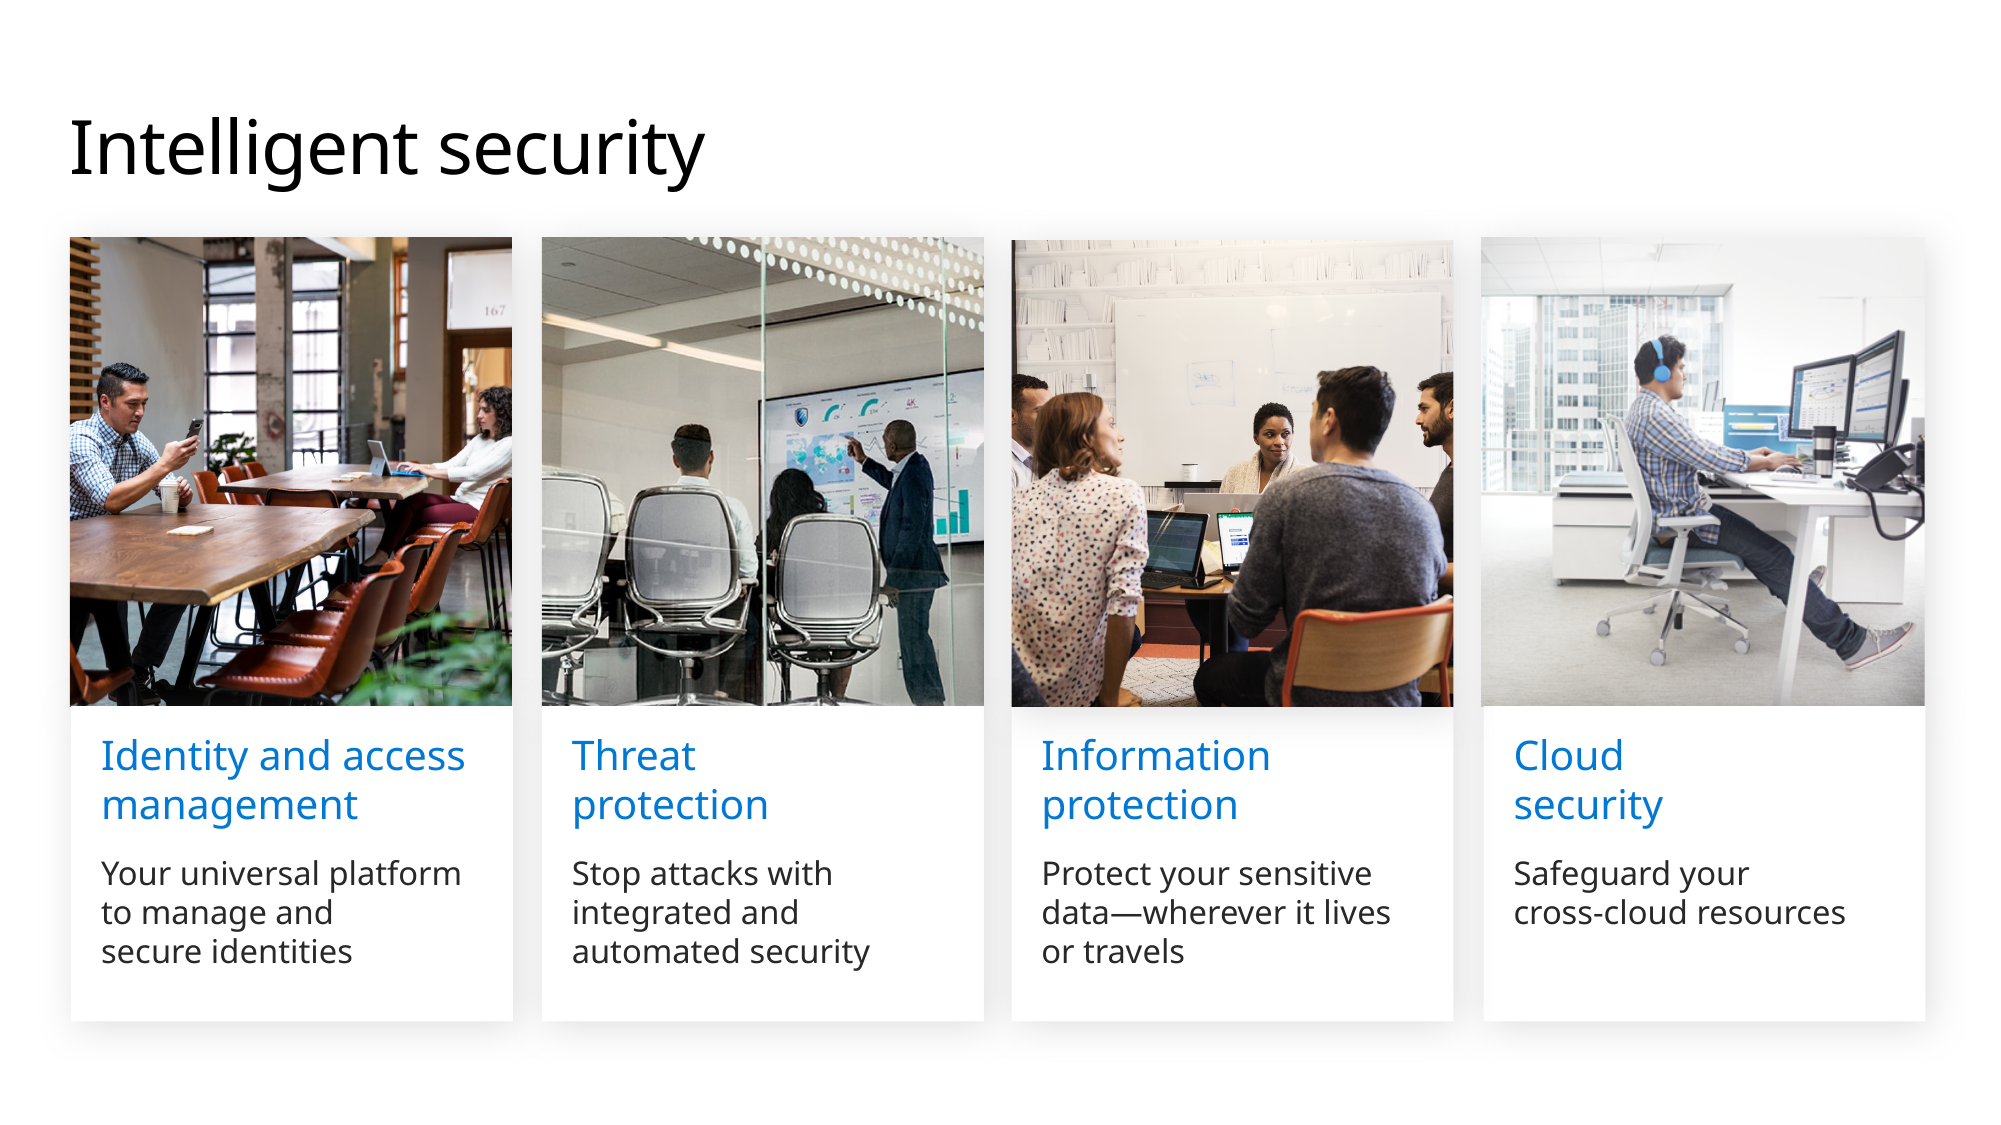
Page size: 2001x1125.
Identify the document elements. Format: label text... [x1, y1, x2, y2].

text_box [1480, 237, 1926, 1022]
title Intelligent security [69, 72, 1930, 197]
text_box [541, 237, 985, 1053]
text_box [1011, 239, 1454, 1053]
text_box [69, 237, 514, 1022]
